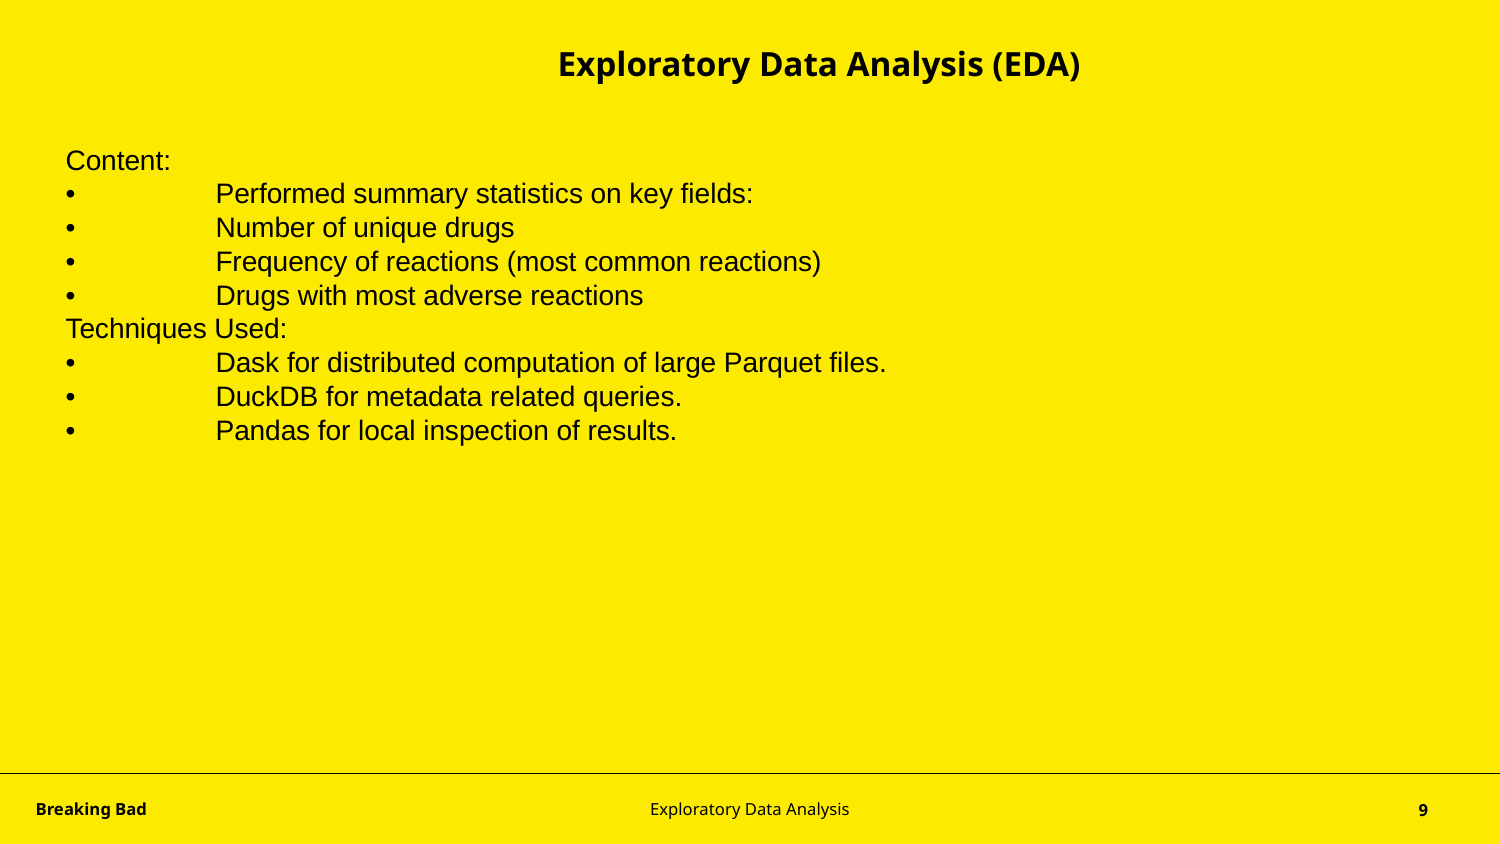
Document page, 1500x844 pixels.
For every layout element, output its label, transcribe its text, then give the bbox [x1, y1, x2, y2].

subtitle Breaking Bad [20, 773, 434, 844]
list Content: • Performed summary statistics on key fields: • Number of unique drugs • Frequency of reactions (most common reactions) • Drugs with most adverse reactions Techniques Used: • Dask for distributed computation of large Parquet files. • DuckDB for metadata related queries. • Pandas for local inspection of results. [50, 127, 1450, 632]
subtitle Exploratory Data Analysis [544, 773, 956, 844]
subtitle Exploratory Data Analysis (EDA) [525, 27, 1113, 94]
slide_number ‹#› [1403, 779, 1494, 844]
